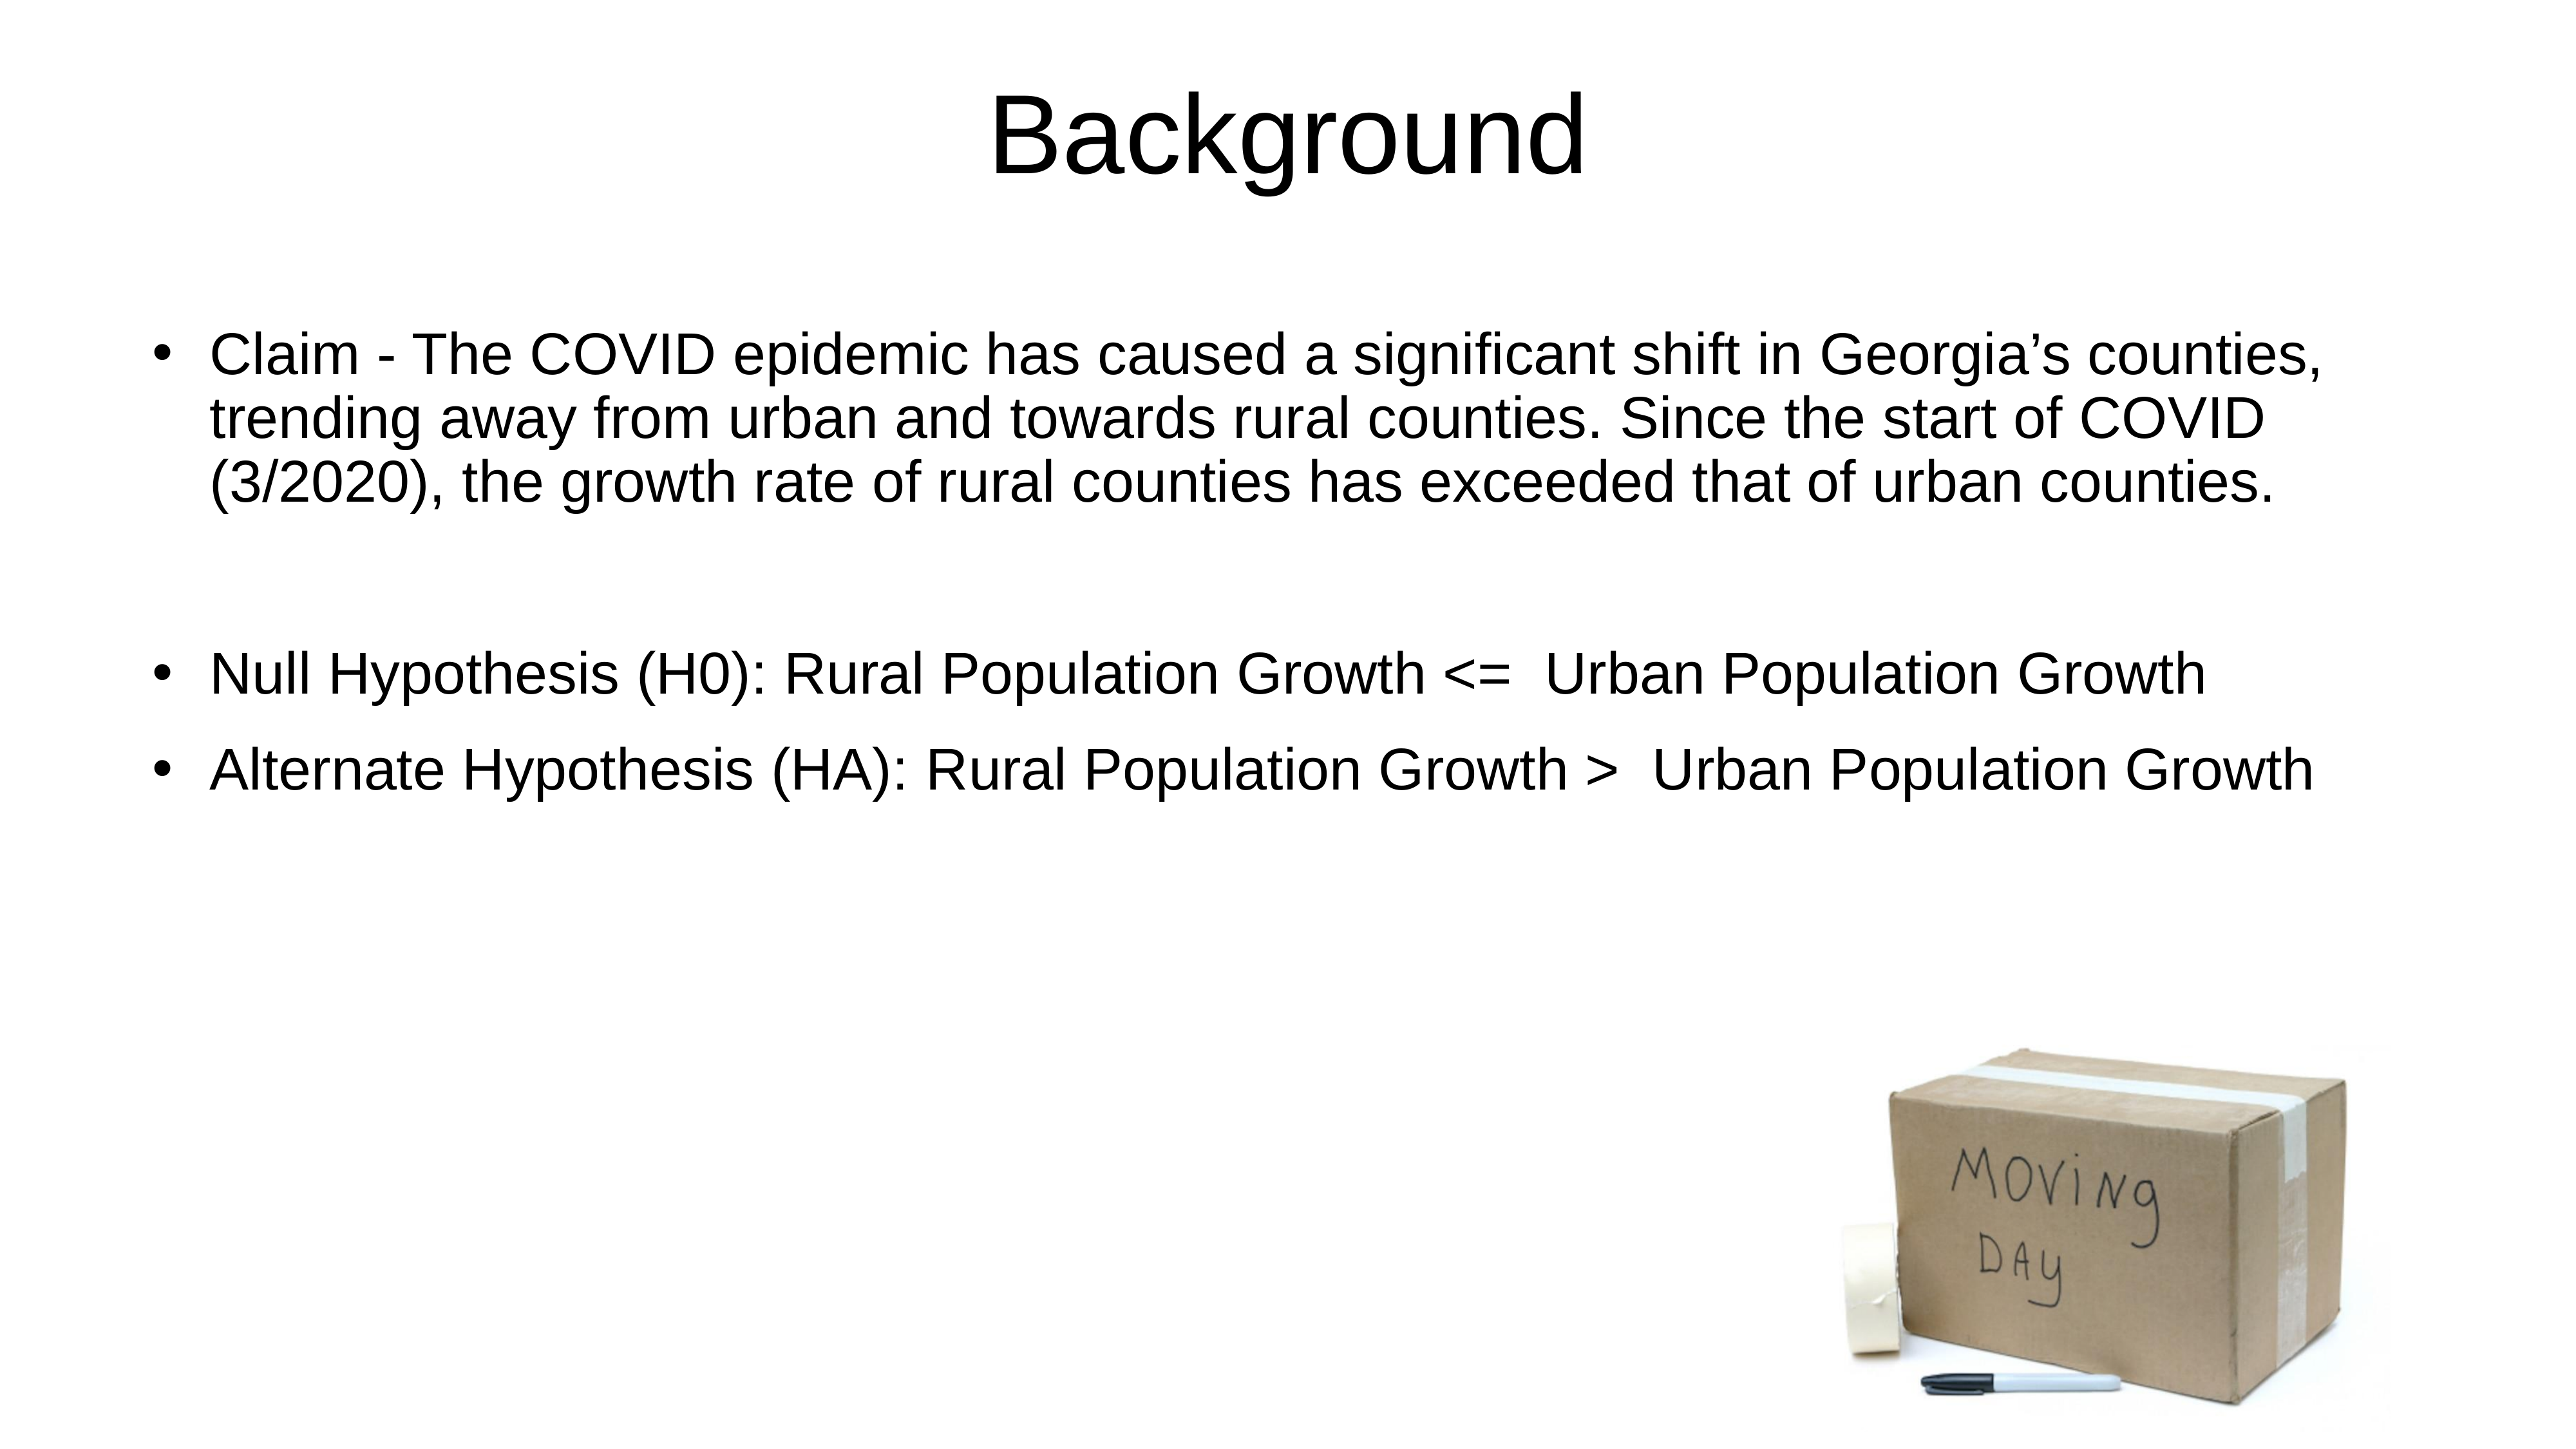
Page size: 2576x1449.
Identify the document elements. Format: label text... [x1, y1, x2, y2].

title Background [129, 82, 2447, 265]
list Claim - The COVID epidemic has caused a significant shift in Georgia’s counties, trending away from urban and towards rural counties. Since the start of COVID (3/2020), the growth rate of rural counties has exceeded that of urban counties. Null Hypothesis (H0): Rural Population Growth <= Urban Population Growth Alternate Hypothesis (HA): Rural Population Growth > Urban Population Growth [147, 317, 2466, 1215]
picture [1810, 1022, 2391, 1433]
